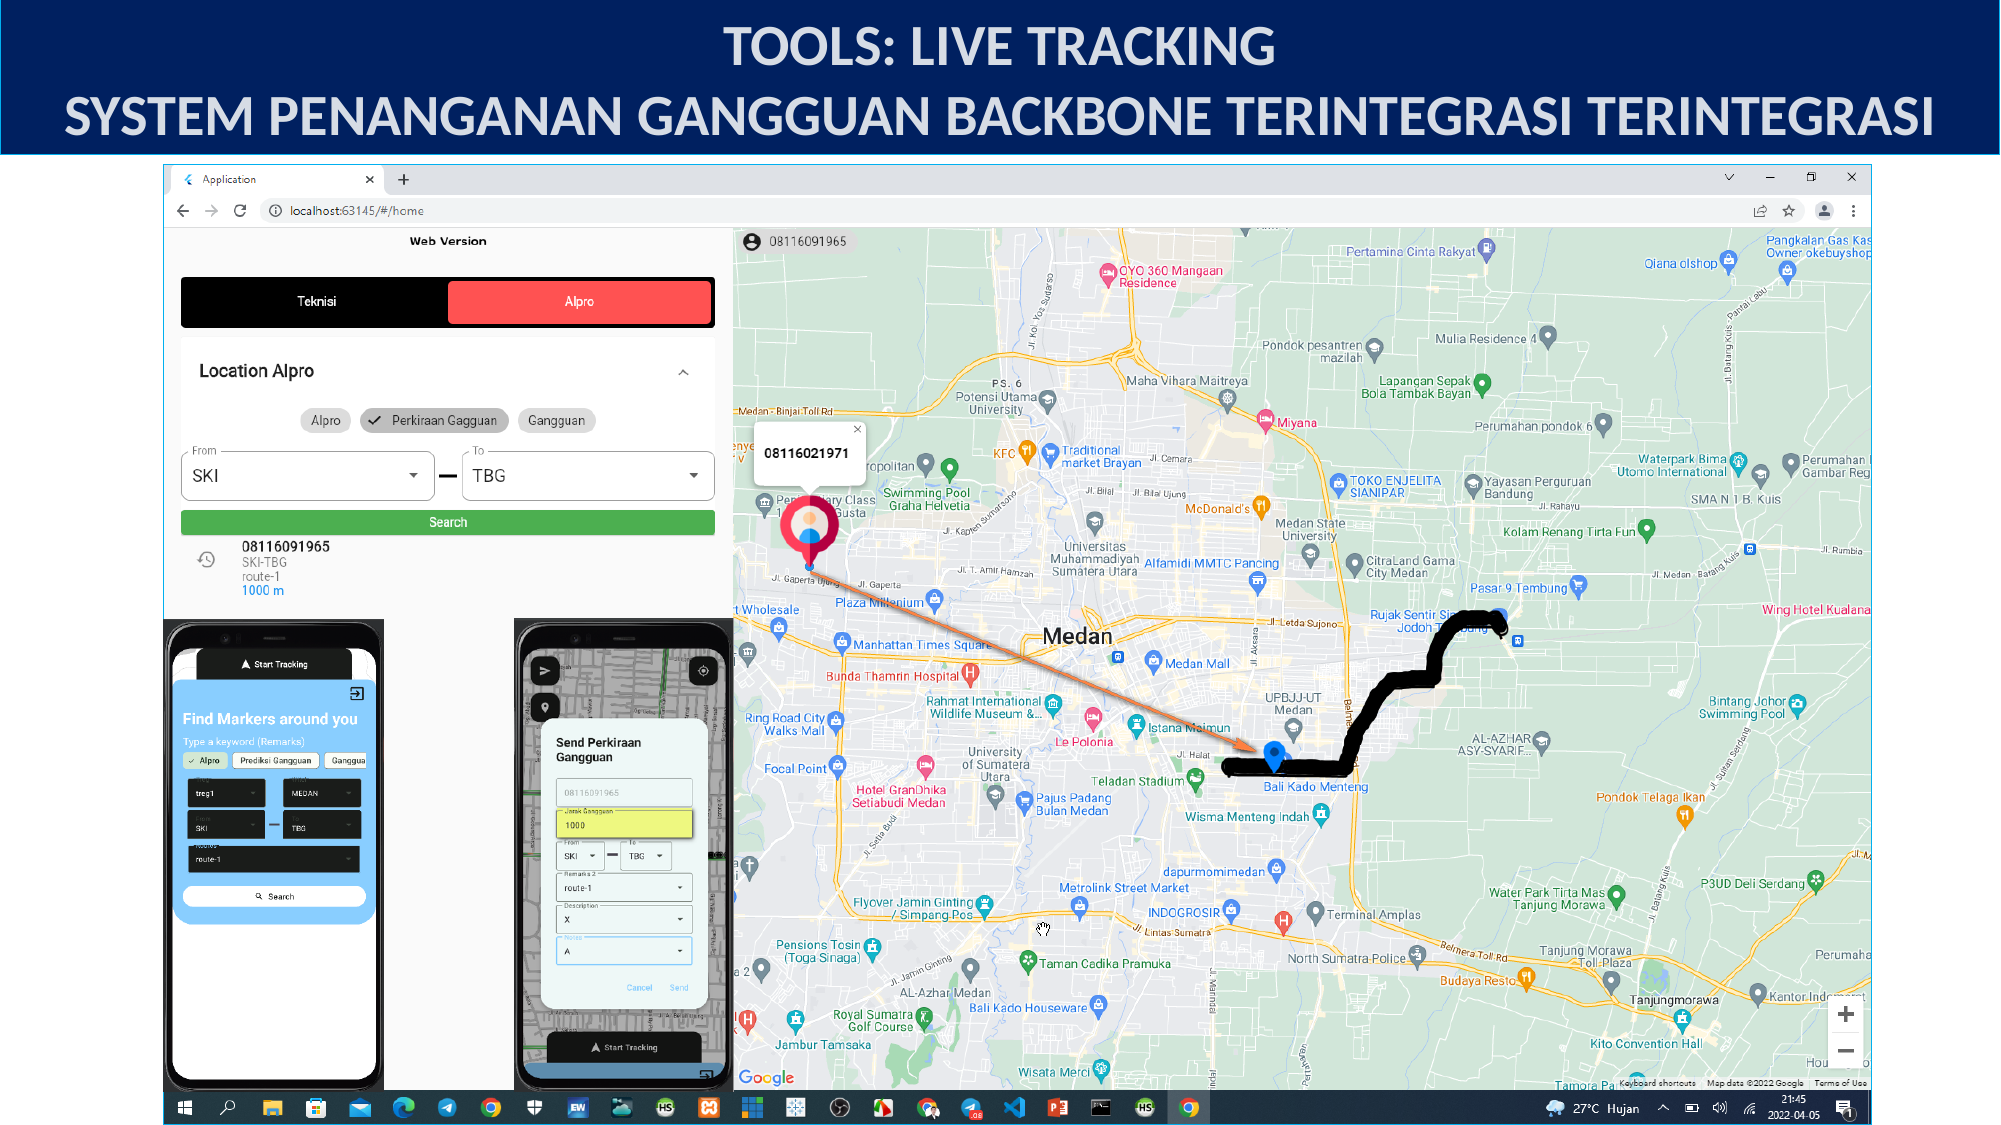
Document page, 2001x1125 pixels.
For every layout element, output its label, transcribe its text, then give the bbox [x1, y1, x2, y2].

picture [163, 166, 1870, 1123]
text_box TOOLS: LIVE TRACKING SYSTEM PENANGANAN GANGGUAN BACKBONE TERINTEGRASI TERINTEGRASI [0, 0, 2000, 155]
